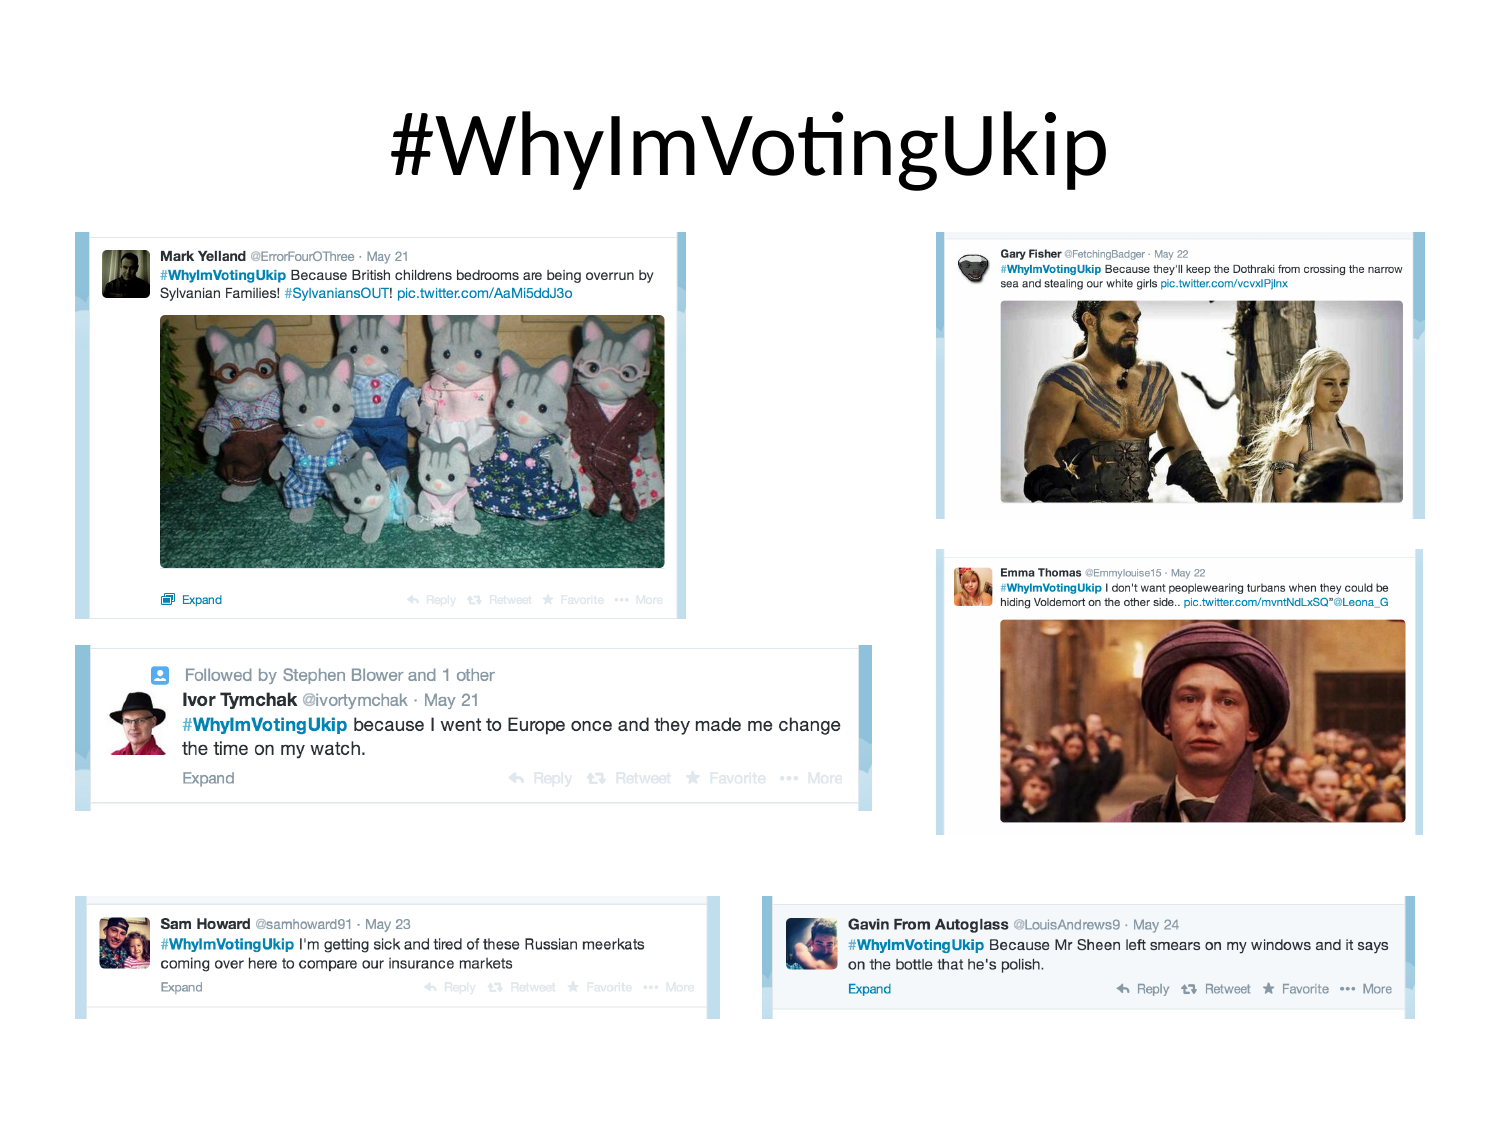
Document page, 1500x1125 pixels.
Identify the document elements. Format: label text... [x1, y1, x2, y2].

picture [936, 549, 1424, 836]
title #WhyImVotingUkip [75, 45, 1425, 233]
picture [74, 895, 721, 1019]
picture [761, 895, 1415, 1019]
picture [74, 645, 872, 811]
picture [74, 232, 687, 619]
picture [936, 232, 1426, 519]
